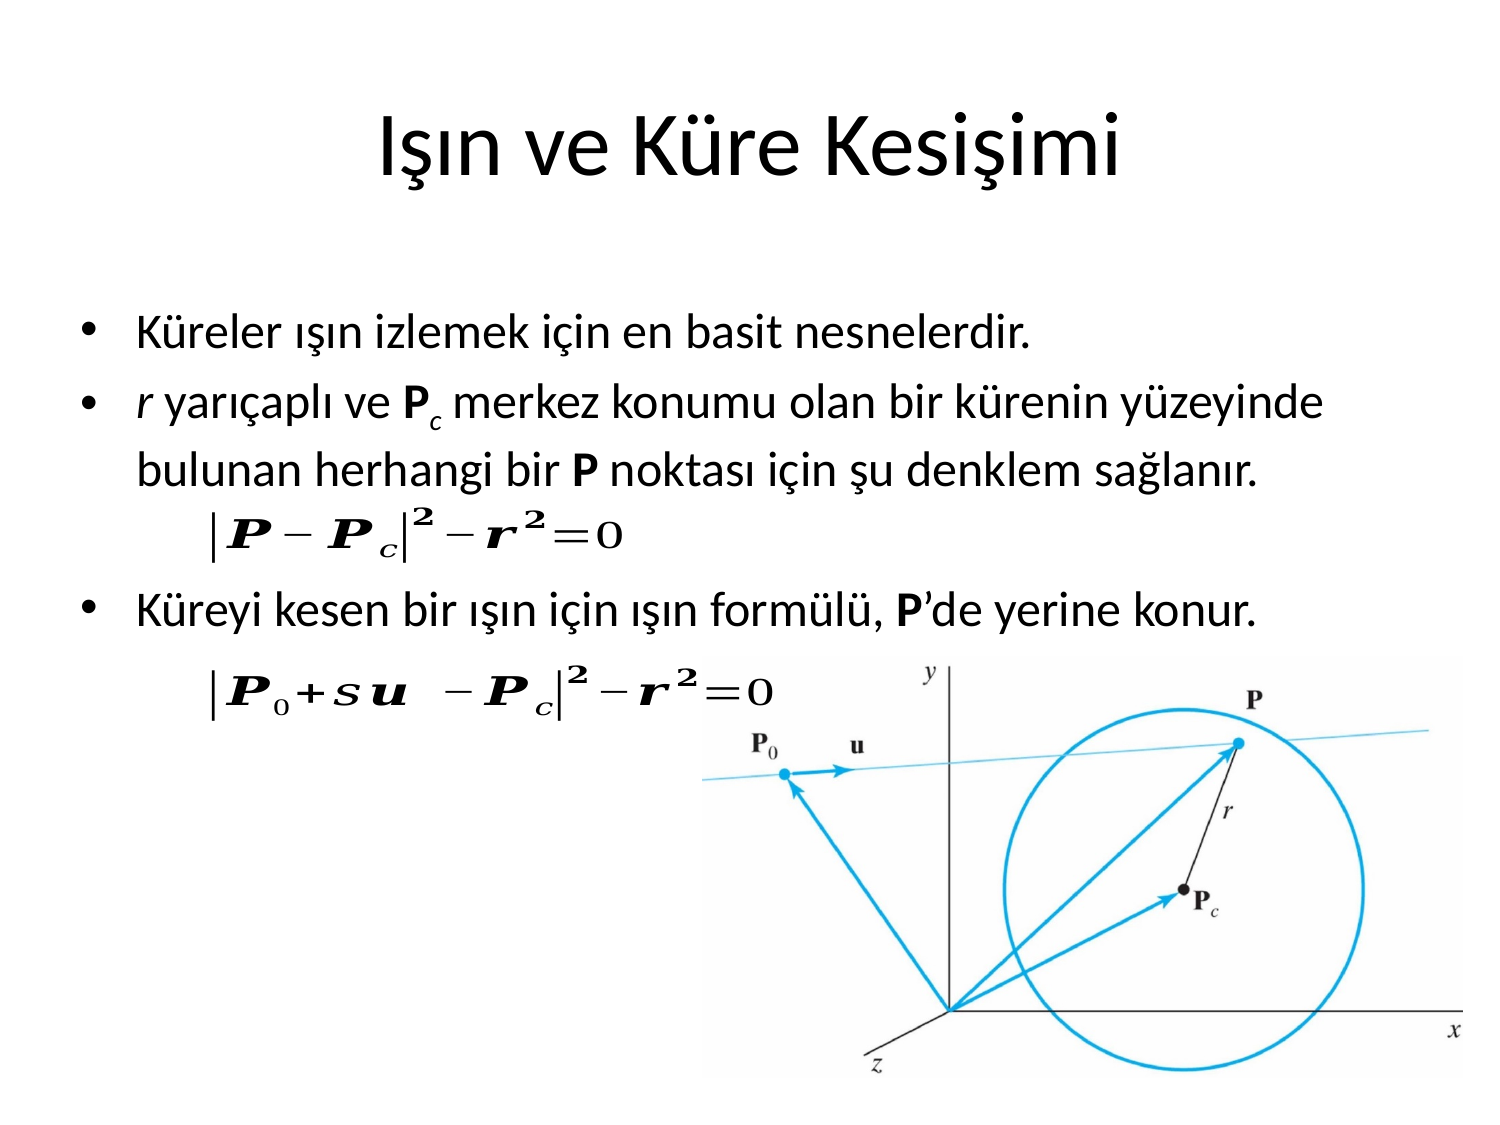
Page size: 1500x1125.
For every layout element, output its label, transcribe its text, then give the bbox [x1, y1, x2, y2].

title Işın ve Küre Kesişimi [75, 45, 1425, 233]
list Küreler ışın izlemek için en basit nesnelerdir. r yarıçaplı ve Pc merkez konumu olan bir kürenin yüzeyinde bulunan herhangi bir P noktası için şu denklem sağlanır. Küreyi kesen bir ışın için ışın formülü, P’de yerine konur. [64, 290, 1447, 764]
picture [701, 656, 1464, 1080]
